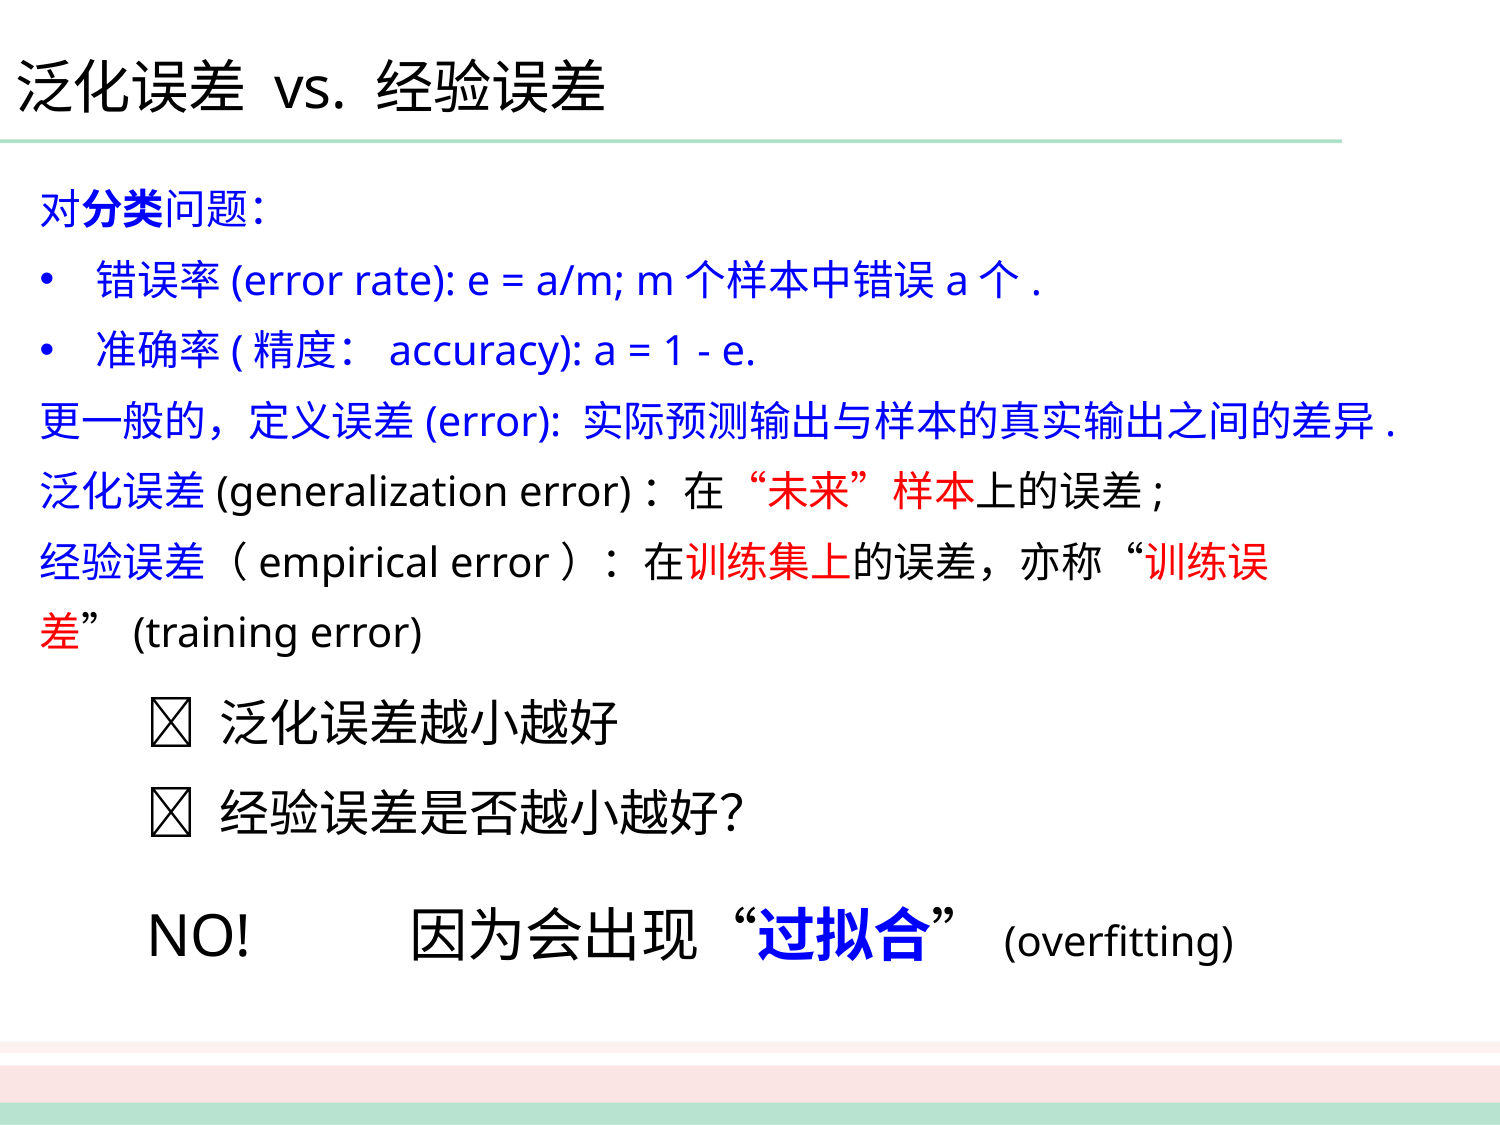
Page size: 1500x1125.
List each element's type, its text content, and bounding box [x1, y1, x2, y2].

picture [0, 0, 1500, 1125]
title 泛化误差 vs. 经验误差 [12, 50, 1488, 239]
text_box 对分类问题： 错误率(error rate): e = a/m; m个样本中错误a个. 准确率(精度：accuracy): a = 1 - e. 更一般的，定义误差(error): 实际预测输出与样本的真实输出之间的差异. 泛化误差(generalization error)：在“未来”样本上的误差; 经验误差（empirical error）：在训练集上的误差，亦称“训练误差”(training error)  泛化误差越小越好  经验误差是否越小越好？ NO! 因为会出现“过拟合”(overfitting) [37, 162, 1413, 968]
